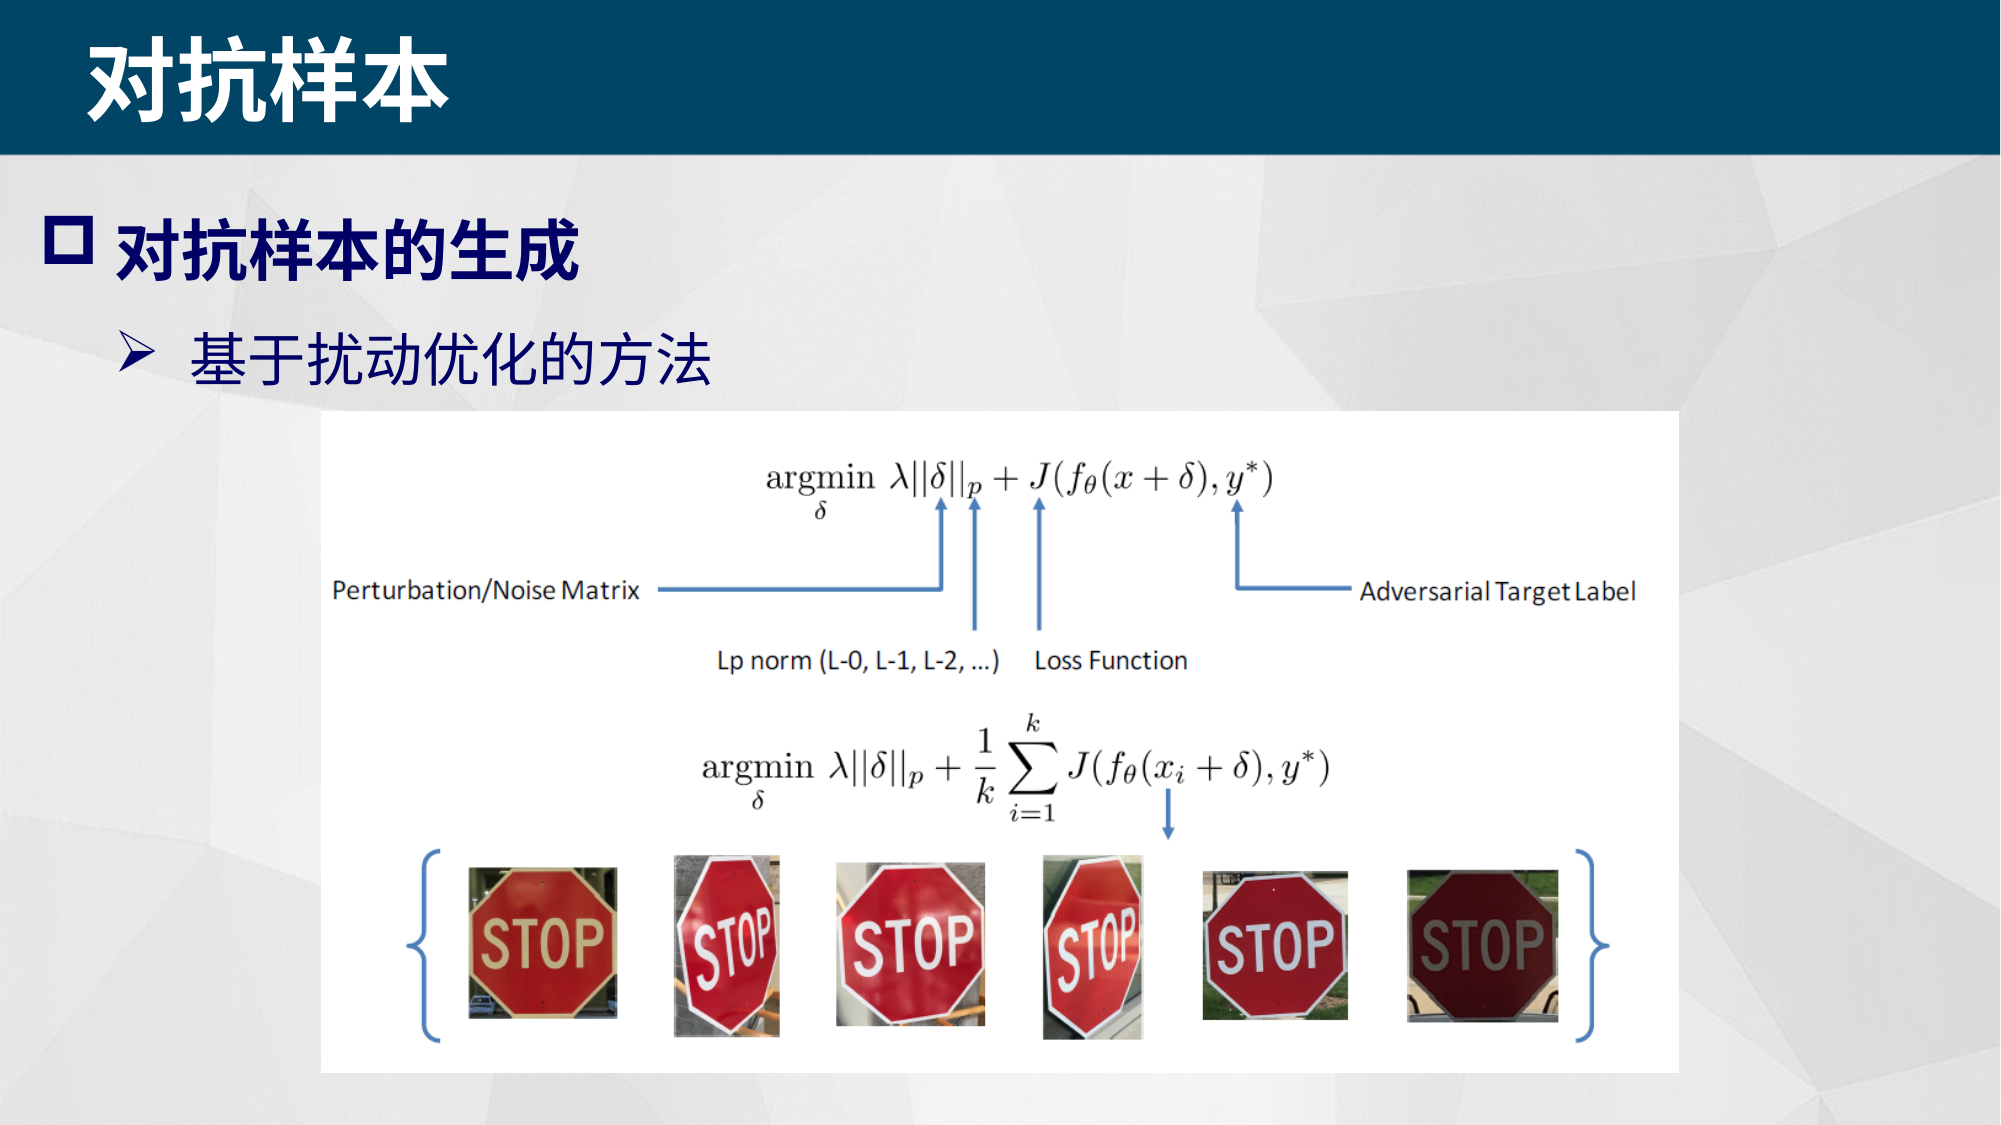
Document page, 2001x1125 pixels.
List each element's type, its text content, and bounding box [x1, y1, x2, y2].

text_box 对抗样本的生成 基于扰动优化的方法 [24, 161, 1976, 401]
text_box 对抗样本 [70, 15, 1688, 140]
picture [0, 155, 2001, 1125]
